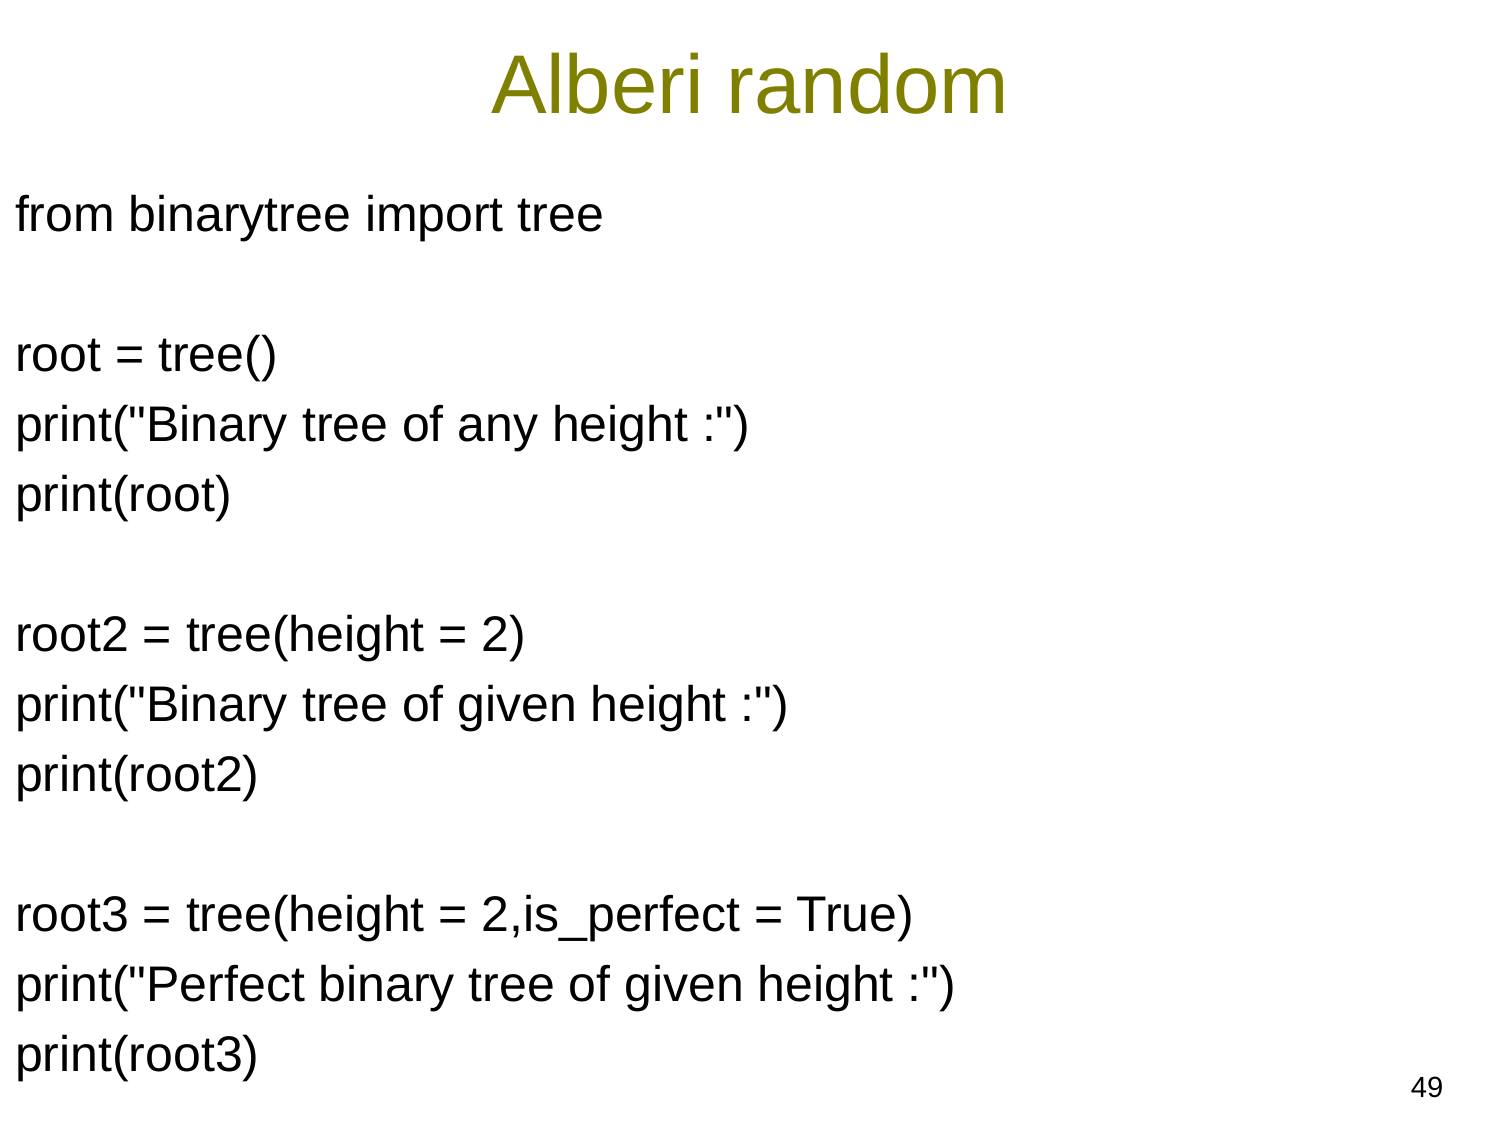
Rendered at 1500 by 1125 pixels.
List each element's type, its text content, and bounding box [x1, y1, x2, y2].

list from binarytree import tree root = tree() print("Binary tree of any height :") print(root) root2 = tree(height = 2) print("Binary tree of given height :") print(root2) root3 = tree(height = 2,is_perfect = True) print("Perfect binary tree of given height :") print(root3) [0, 173, 1500, 1022]
title Alberi random [75, 19, 1425, 141]
slide_number 49 [1344, 1060, 1459, 1119]
